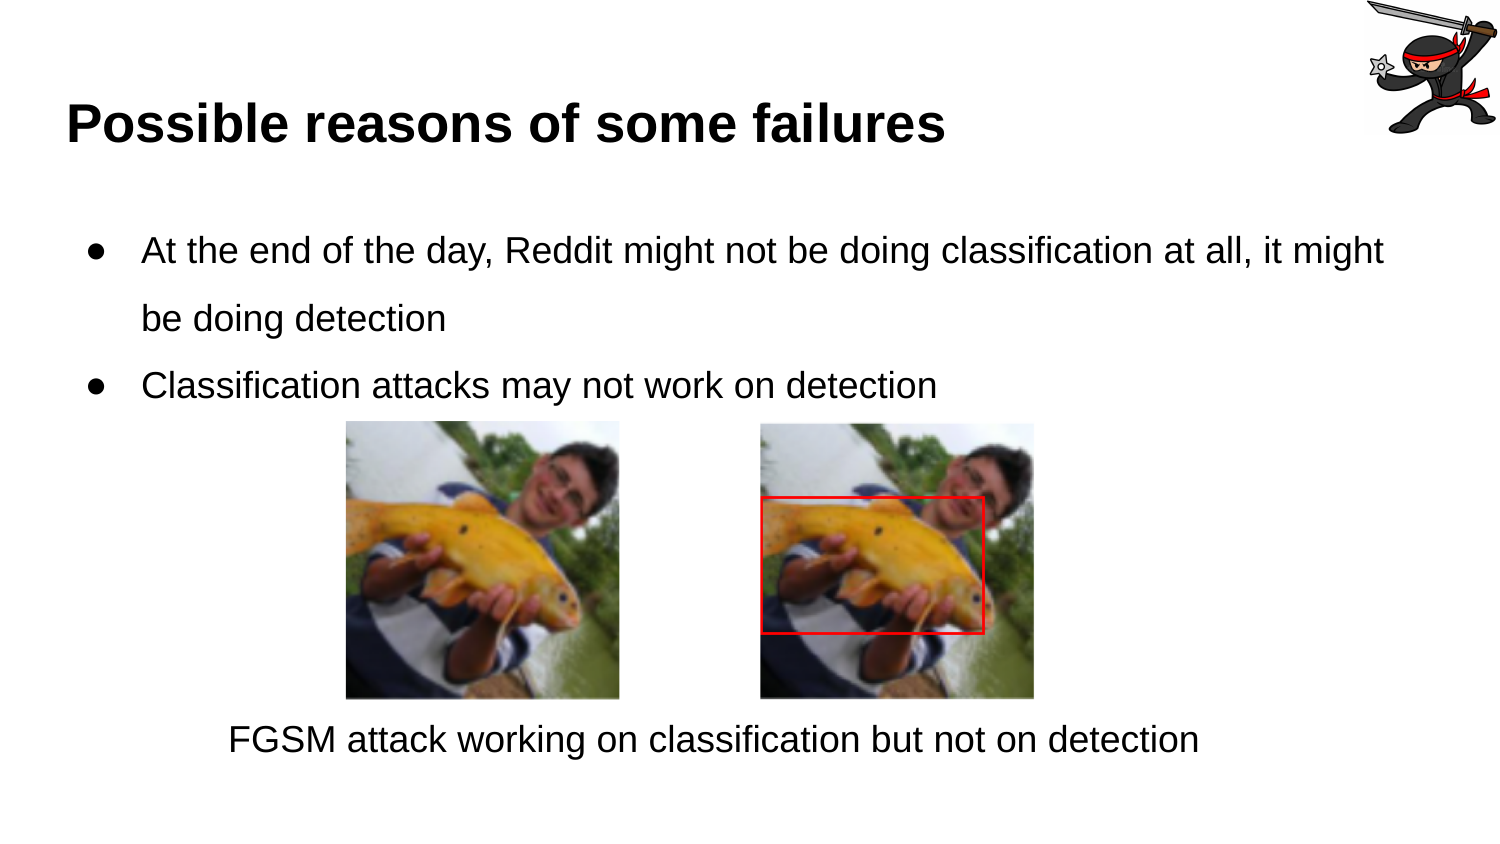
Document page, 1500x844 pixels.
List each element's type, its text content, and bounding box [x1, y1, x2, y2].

picture [760, 421, 1035, 702]
text_box FGSM attack working on classification but not on detection [213, 699, 1265, 760]
list At the end of the day, Reddit might not be doing classification at all, it might be doing detection Classification attacks may not work on detection [51, 189, 1449, 750]
picture [345, 421, 620, 701]
title Possible reasons of some failures [51, 72, 1449, 167]
picture [1364, 0, 1500, 136]
